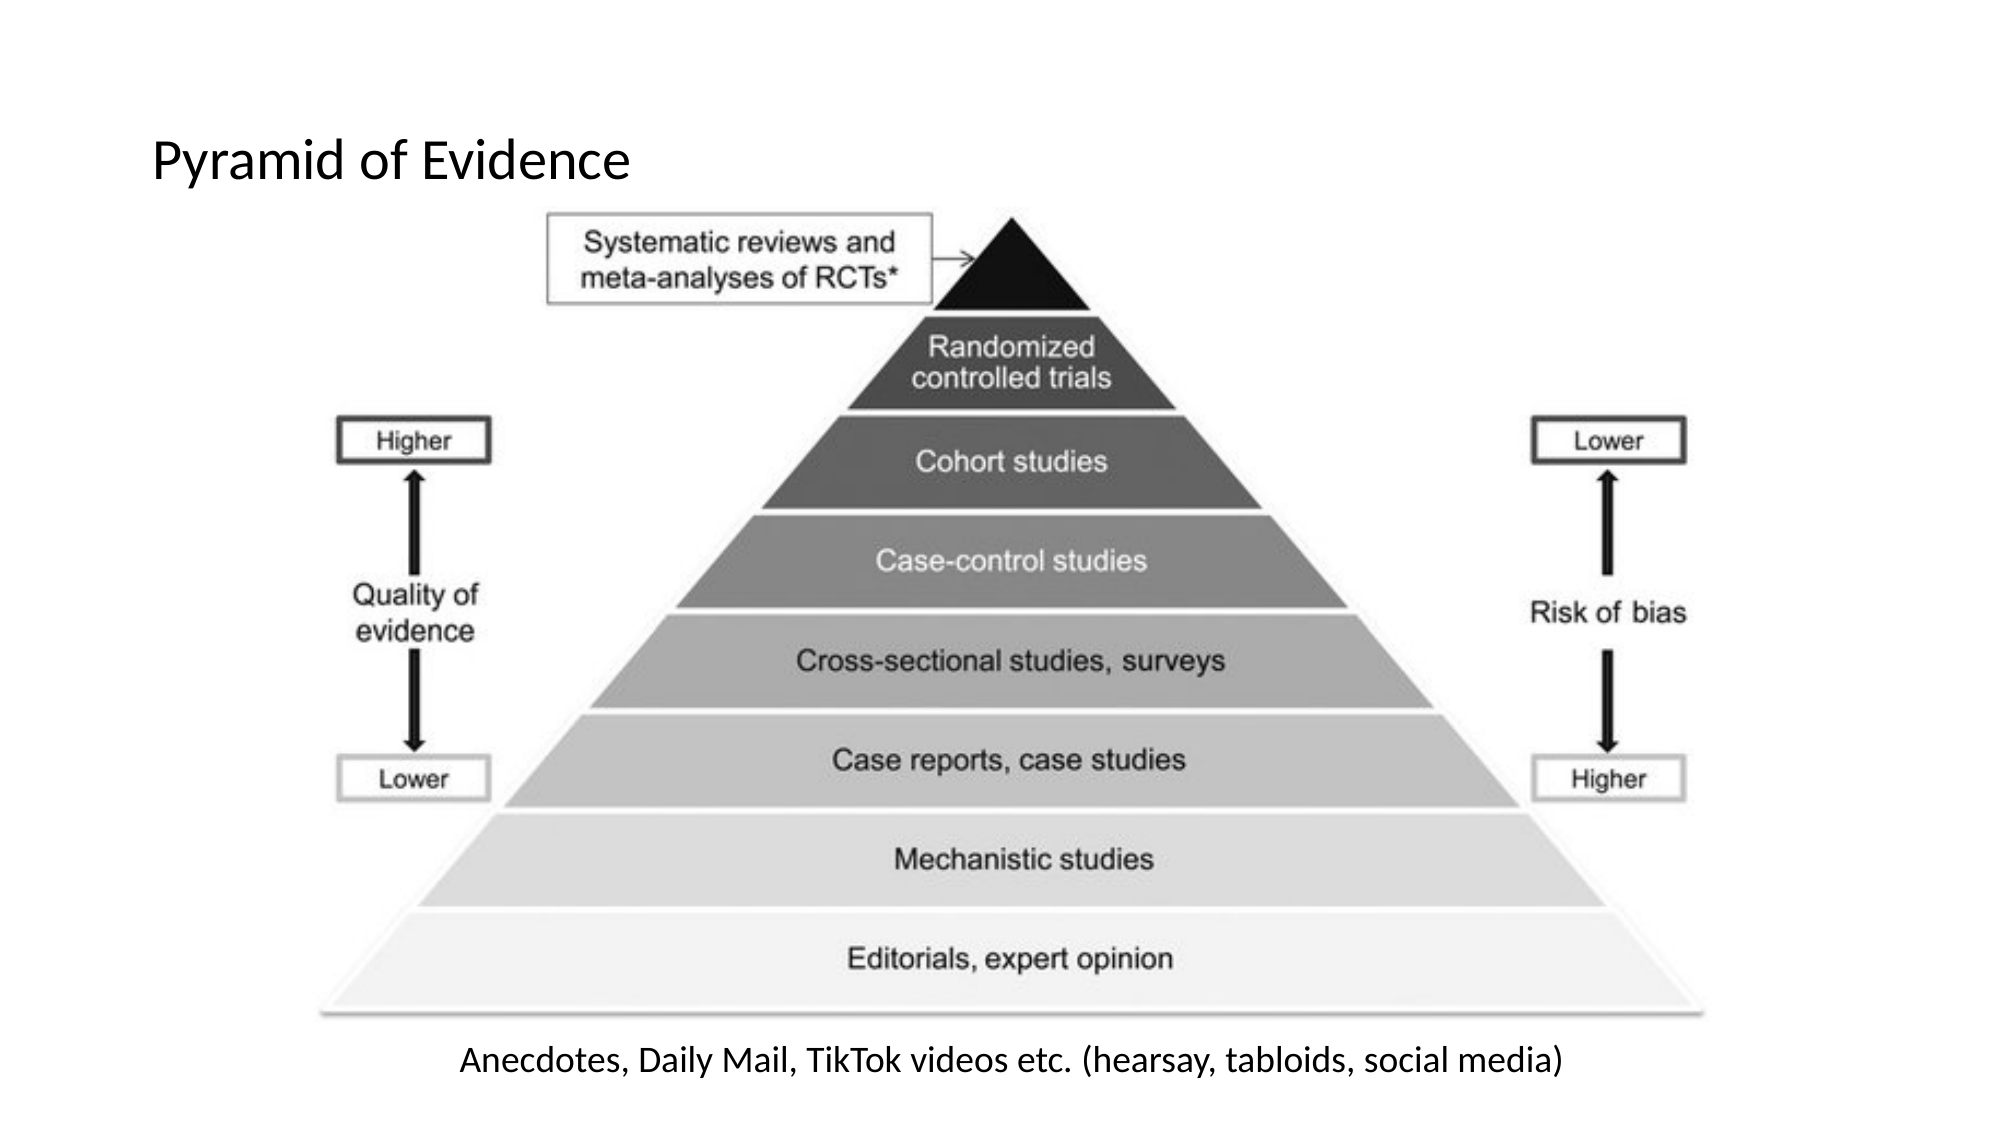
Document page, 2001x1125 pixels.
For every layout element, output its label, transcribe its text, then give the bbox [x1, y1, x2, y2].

picture [313, 206, 1712, 1025]
list Pyramid of Evidence [137, 121, 1734, 245]
text_box Anecdotes, Daily Mail, TikTok videos etc. (hearsay, tabloids, social media) [444, 1027, 1581, 1088]
